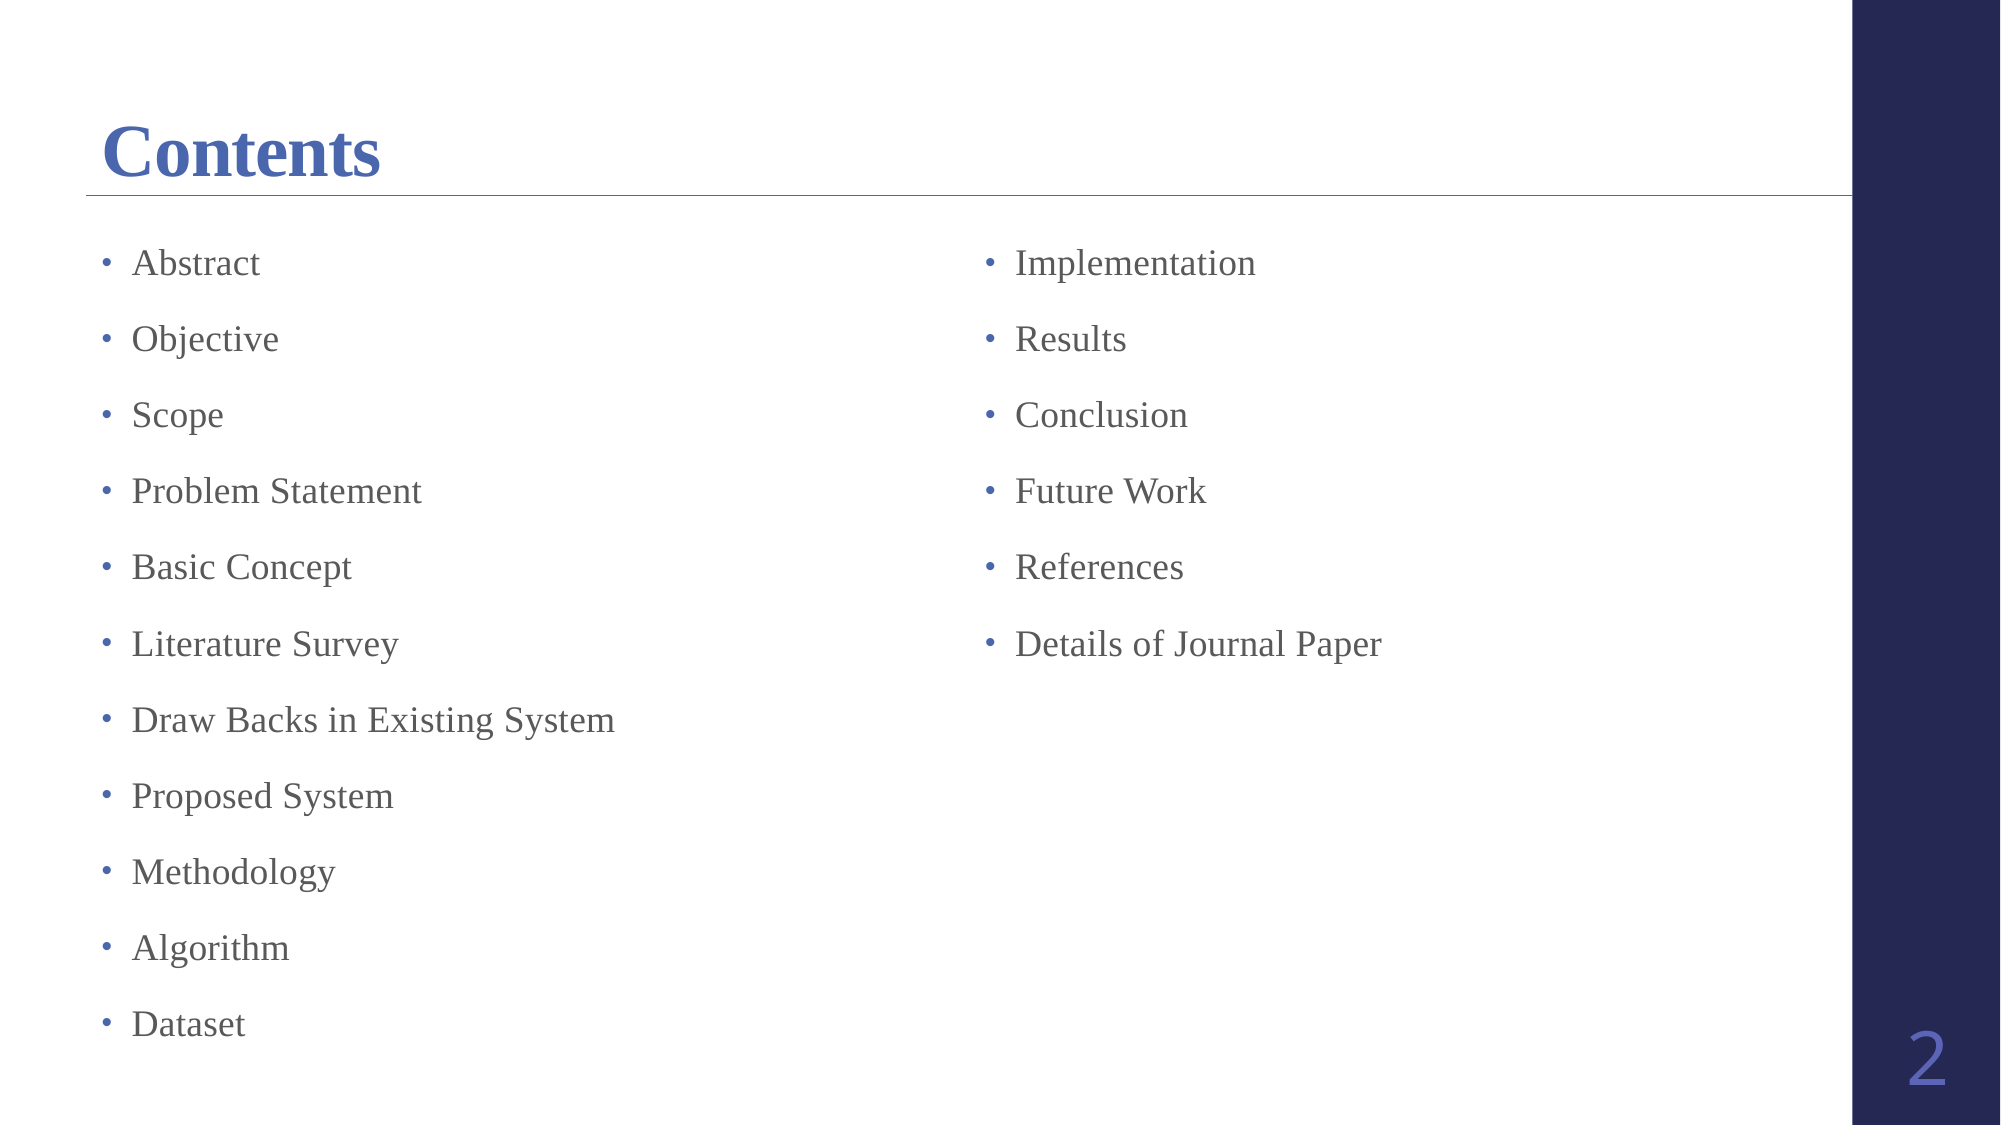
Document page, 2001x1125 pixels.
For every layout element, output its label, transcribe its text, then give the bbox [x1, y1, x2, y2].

list Abstract Objective Scope Problem Statement Basic Concept Literature Survey Draw Backs in Existing System Proposed System Methodology Algorithm Dataset [86, 234, 822, 948]
list Implementation Results Conclusion Future Work References Details of Journal Paper [970, 234, 1706, 948]
slide_number 2 [1852, 1012, 2000, 1110]
title Contents [86, 65, 1677, 195]
title Contents [86, 200, 1677, 300]
